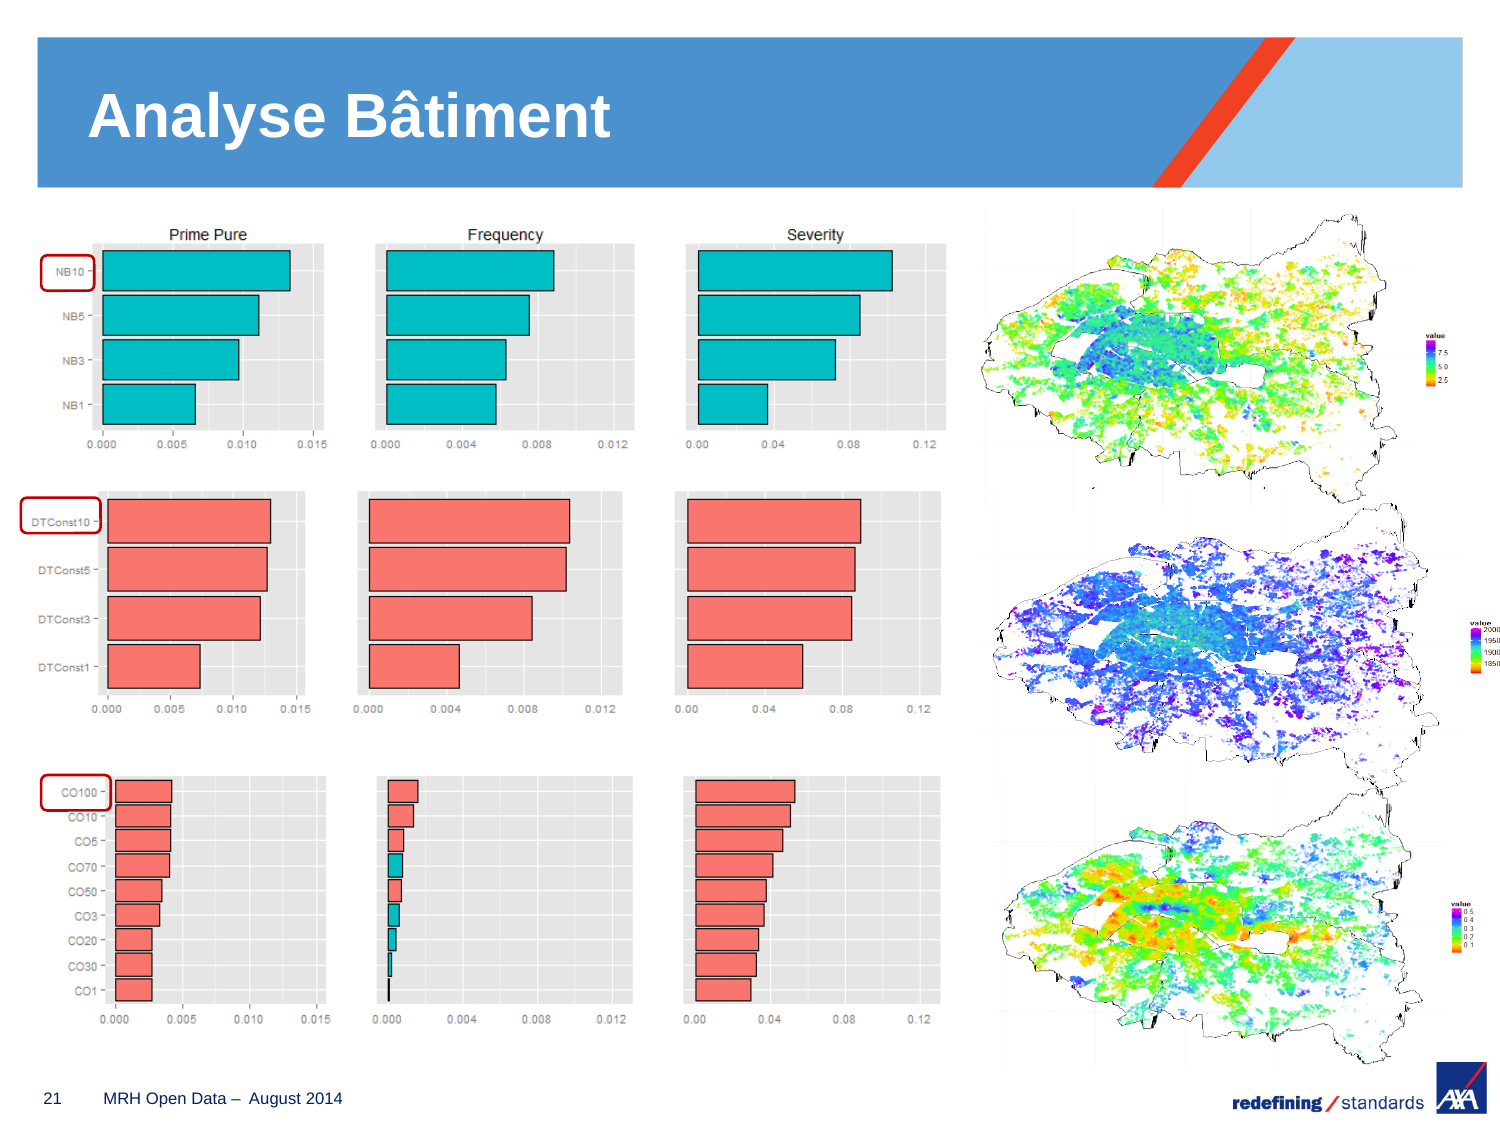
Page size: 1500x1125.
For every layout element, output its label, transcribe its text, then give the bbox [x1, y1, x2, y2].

slide_number 21 [37, 1080, 88, 1116]
picture [3, 485, 958, 722]
footer MRH Open Data – August 2014 [88, 1080, 562, 1116]
picture [35, 763, 957, 1031]
picture [976, 207, 1500, 1114]
picture [29, 207, 963, 457]
title Analyse Bâtiment [87, 37, 1226, 188]
